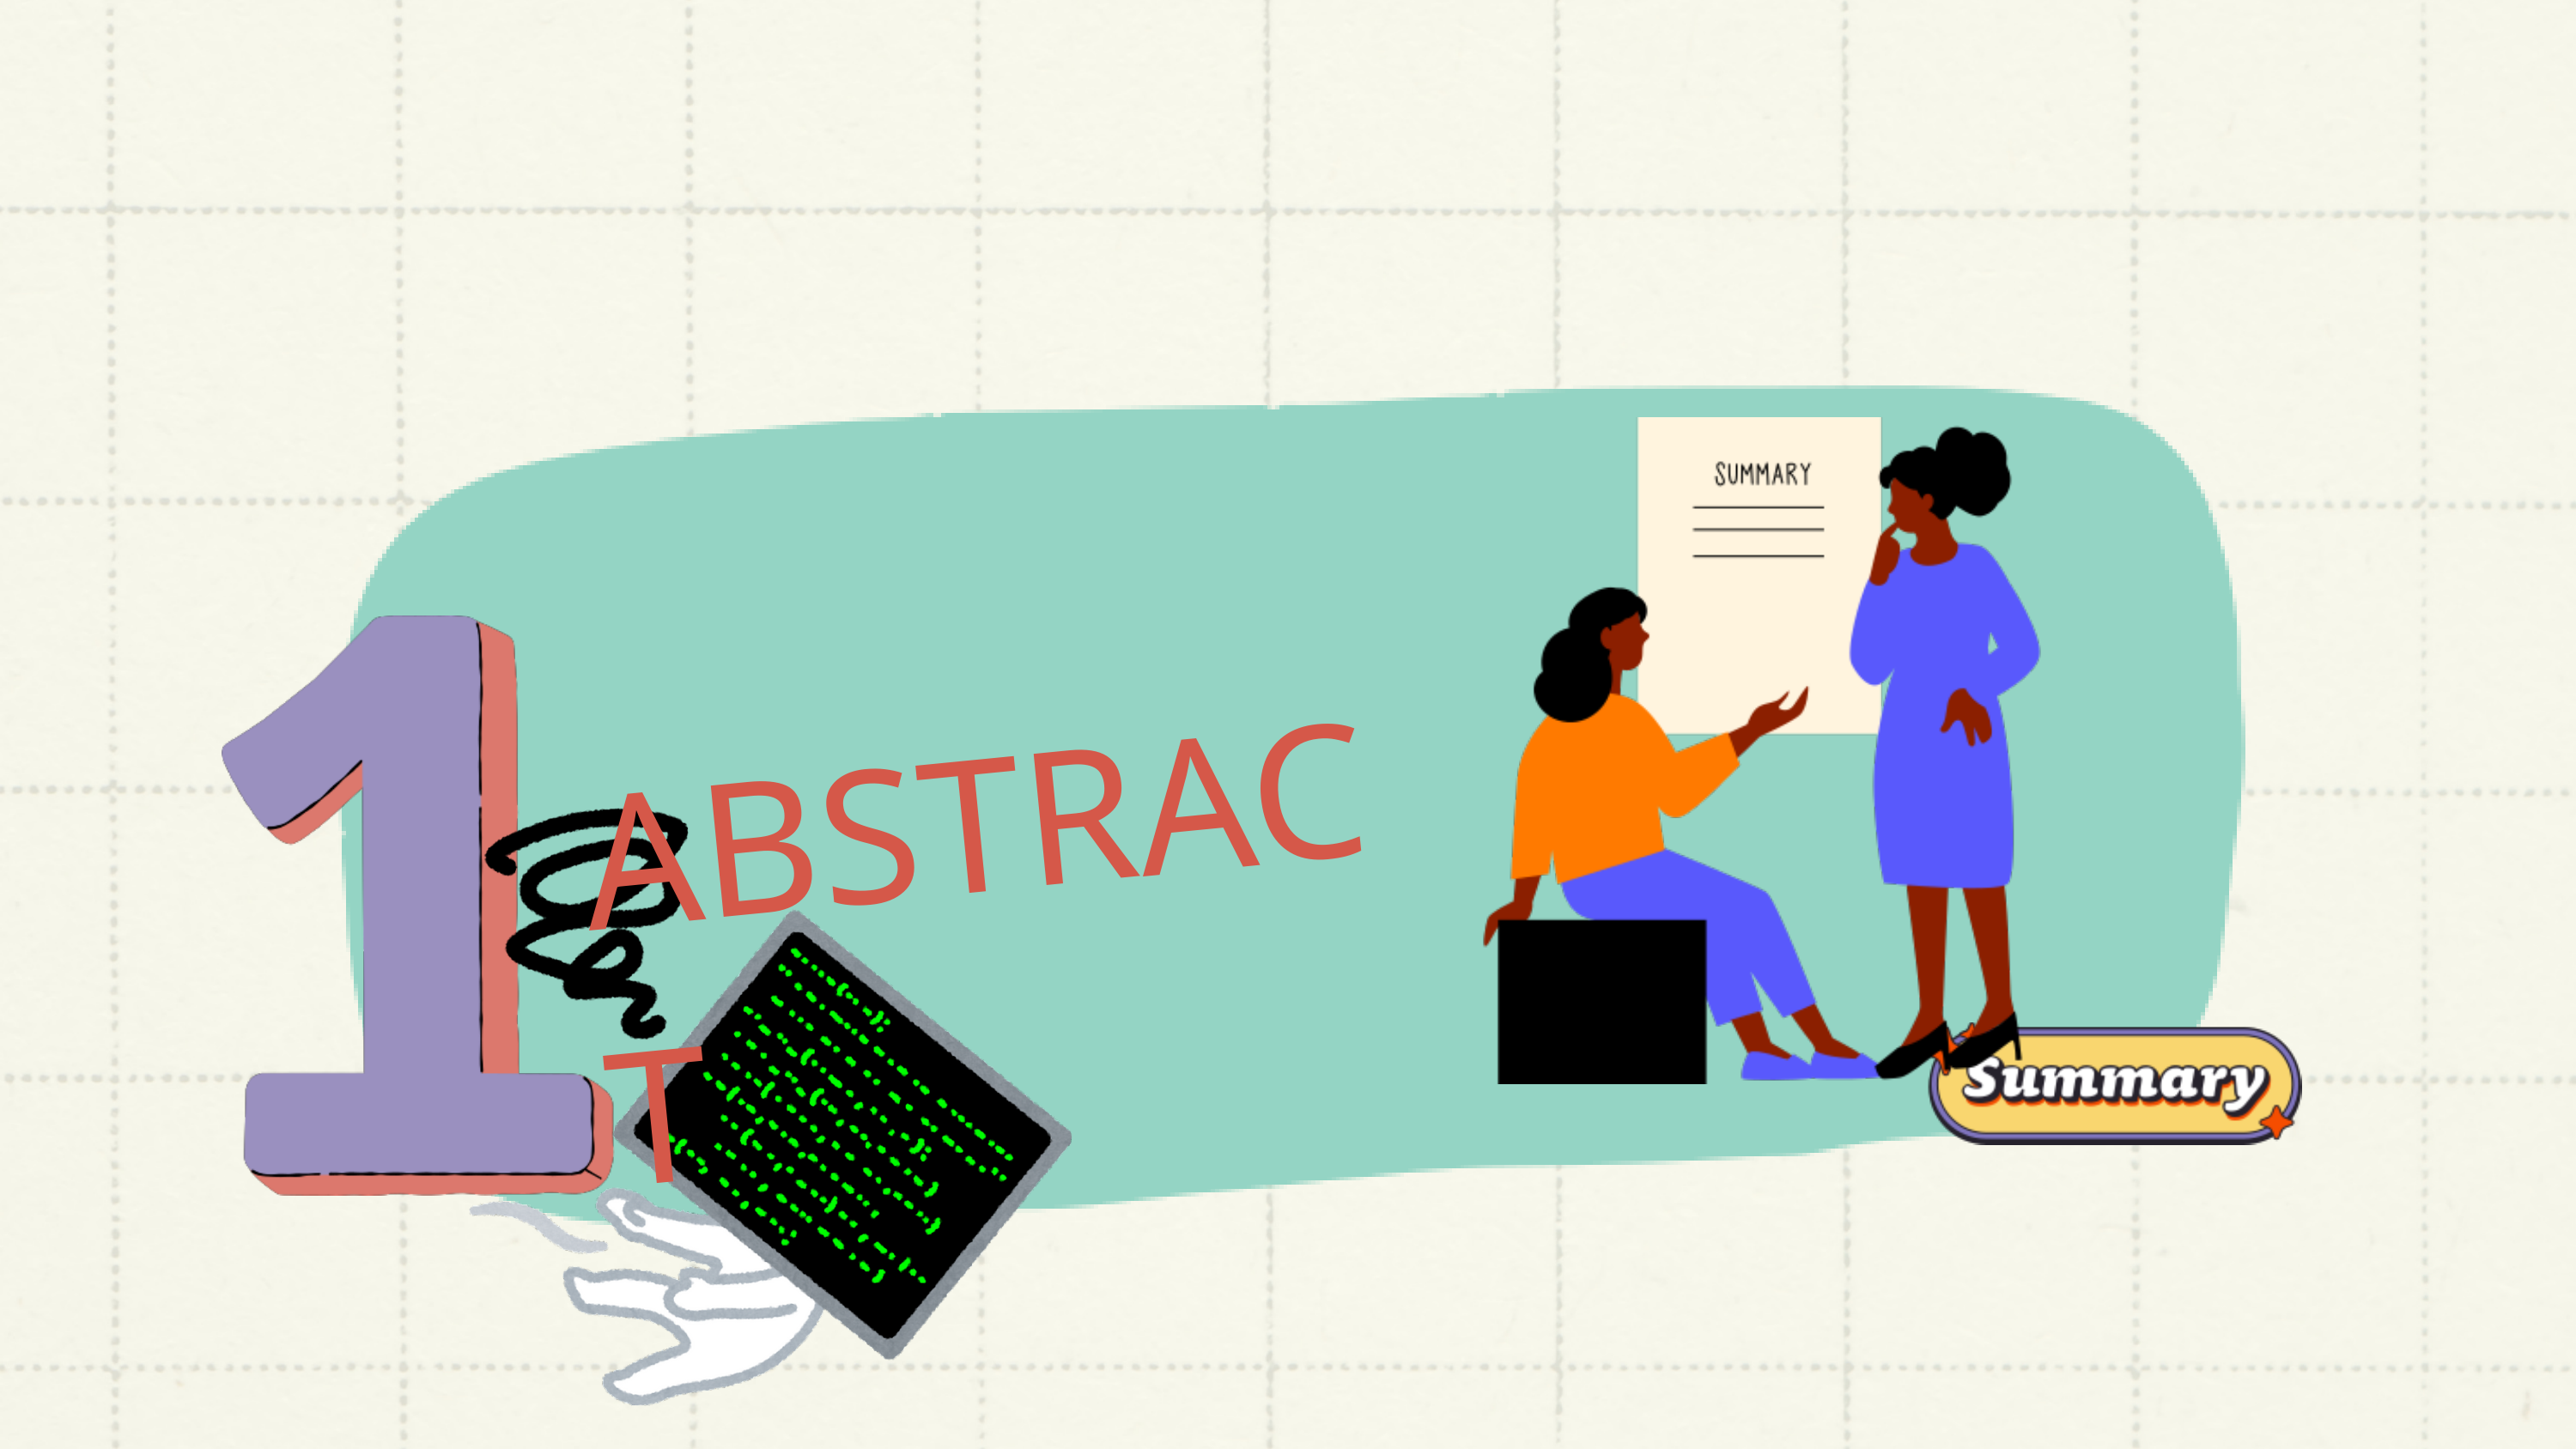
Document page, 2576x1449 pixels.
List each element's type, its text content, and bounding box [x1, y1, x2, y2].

text_box [1482, 417, 2044, 1084]
text_box [338, 385, 2245, 1229]
text_box [467, 807, 1072, 1406]
text_box ABSTRACT [567, 628, 1447, 1225]
text_box [222, 615, 615, 1196]
text_box [0, 0, 2576, 1449]
text_box [1925, 1022, 2302, 1145]
